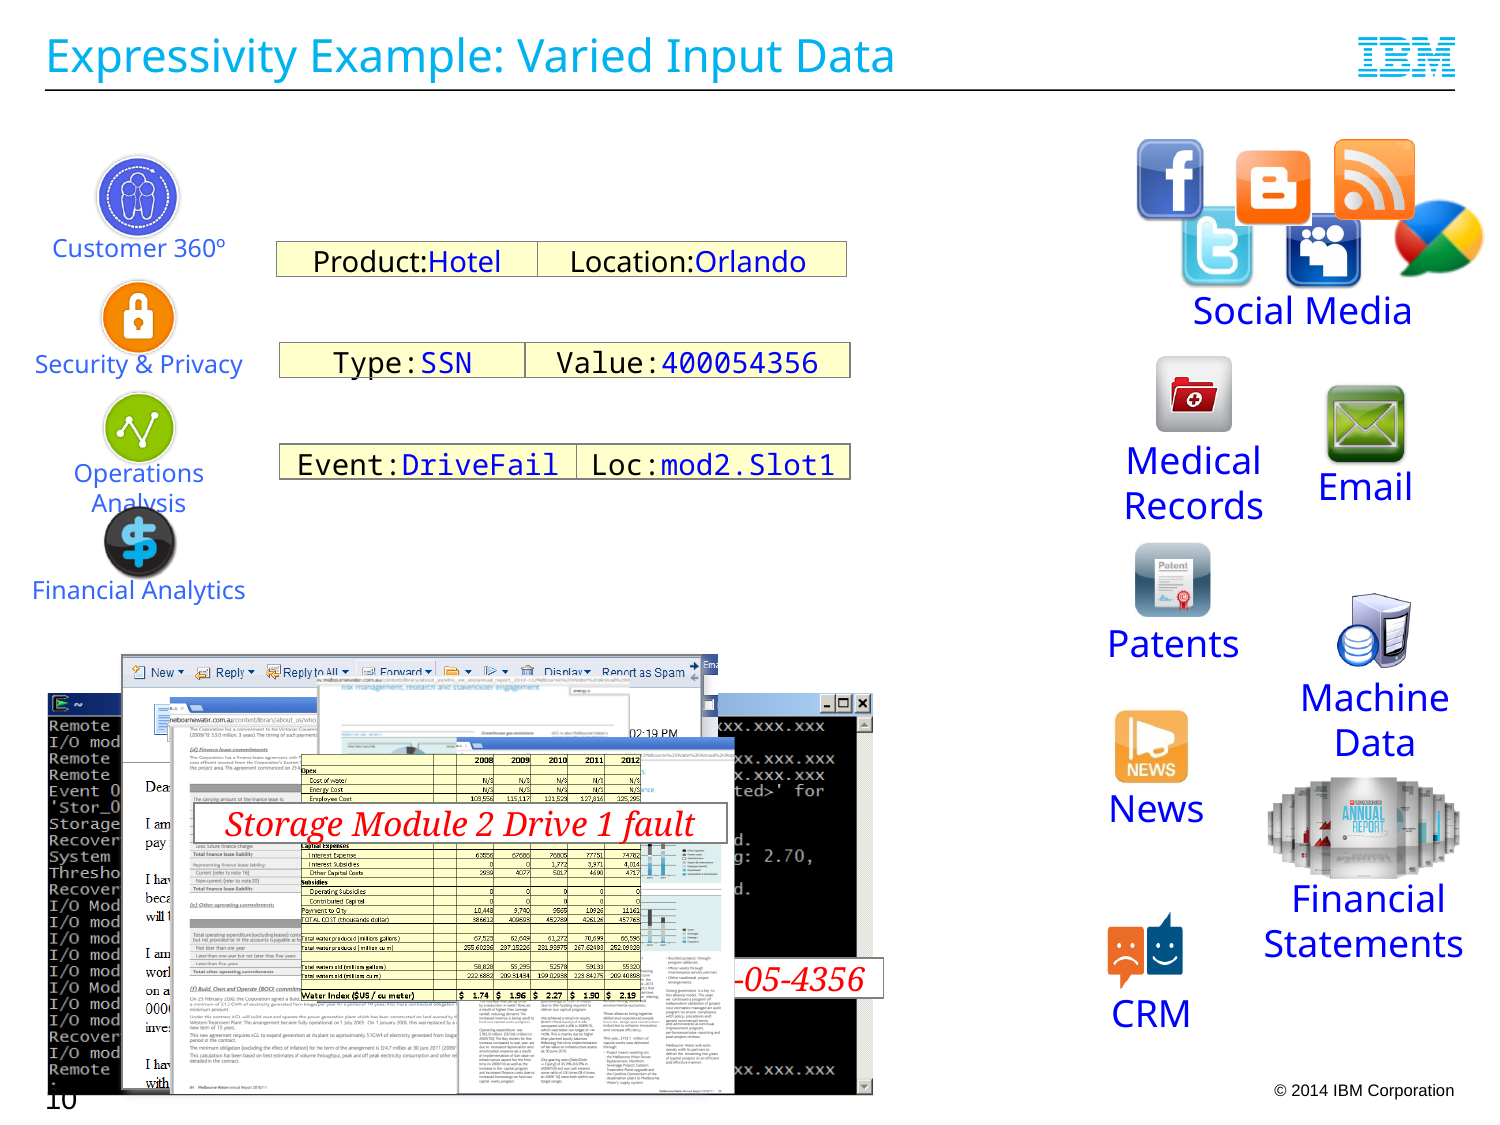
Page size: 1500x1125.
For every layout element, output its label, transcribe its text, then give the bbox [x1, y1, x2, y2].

text_box Financial Statements [1237, 859, 1500, 980]
table_header Location:Orlando [538, 242, 846, 276]
table_header Loc:mod2.Slot1 [577, 445, 849, 478]
picture [1383, 37, 1455, 77]
table_header Product:Hotel [277, 242, 537, 276]
slide_number [90, 1096, 255, 1103]
picture [299, 753, 641, 1001]
picture [1107, 912, 1183, 989]
text_box Patents [1048, 604, 1299, 680]
picture [1135, 542, 1211, 617]
picture [1262, 771, 1463, 885]
picture [99, 500, 181, 582]
table_header Event:DriveFail [280, 445, 576, 478]
title Expressivity Example: Varied Input Data [29, 24, 1383, 97]
text_box Security & Privacy [12, 340, 266, 386]
table_header Type:SSN [280, 343, 524, 377]
picture [95, 274, 181, 360]
picture [1337, 593, 1411, 668]
picture [97, 386, 180, 469]
text_box Financial Analytics [12, 567, 266, 613]
picture [1315, 373, 1416, 474]
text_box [169, 675, 735, 1094]
text_box Medical Records [1068, 422, 1319, 542]
picture [1112, 707, 1190, 785]
text_box CRM [1057, 975, 1246, 1051]
slide_number 10 [29, 1072, 123, 1106]
text_box Email [1319, 448, 1454, 524]
text_box Operations Analysis [12, 450, 266, 525]
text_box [1134, 137, 1485, 291]
picture [47, 654, 873, 1096]
text_box Customer 360º [22, 224, 257, 270]
picture [90, 149, 185, 244]
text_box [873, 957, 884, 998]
table_header Value:400054356 [526, 343, 849, 377]
text_box News [1062, 770, 1250, 846]
text_box Machine Data [1250, 659, 1500, 779]
picture [1156, 356, 1232, 432]
text_box Social Media [1171, 291, 1435, 347]
